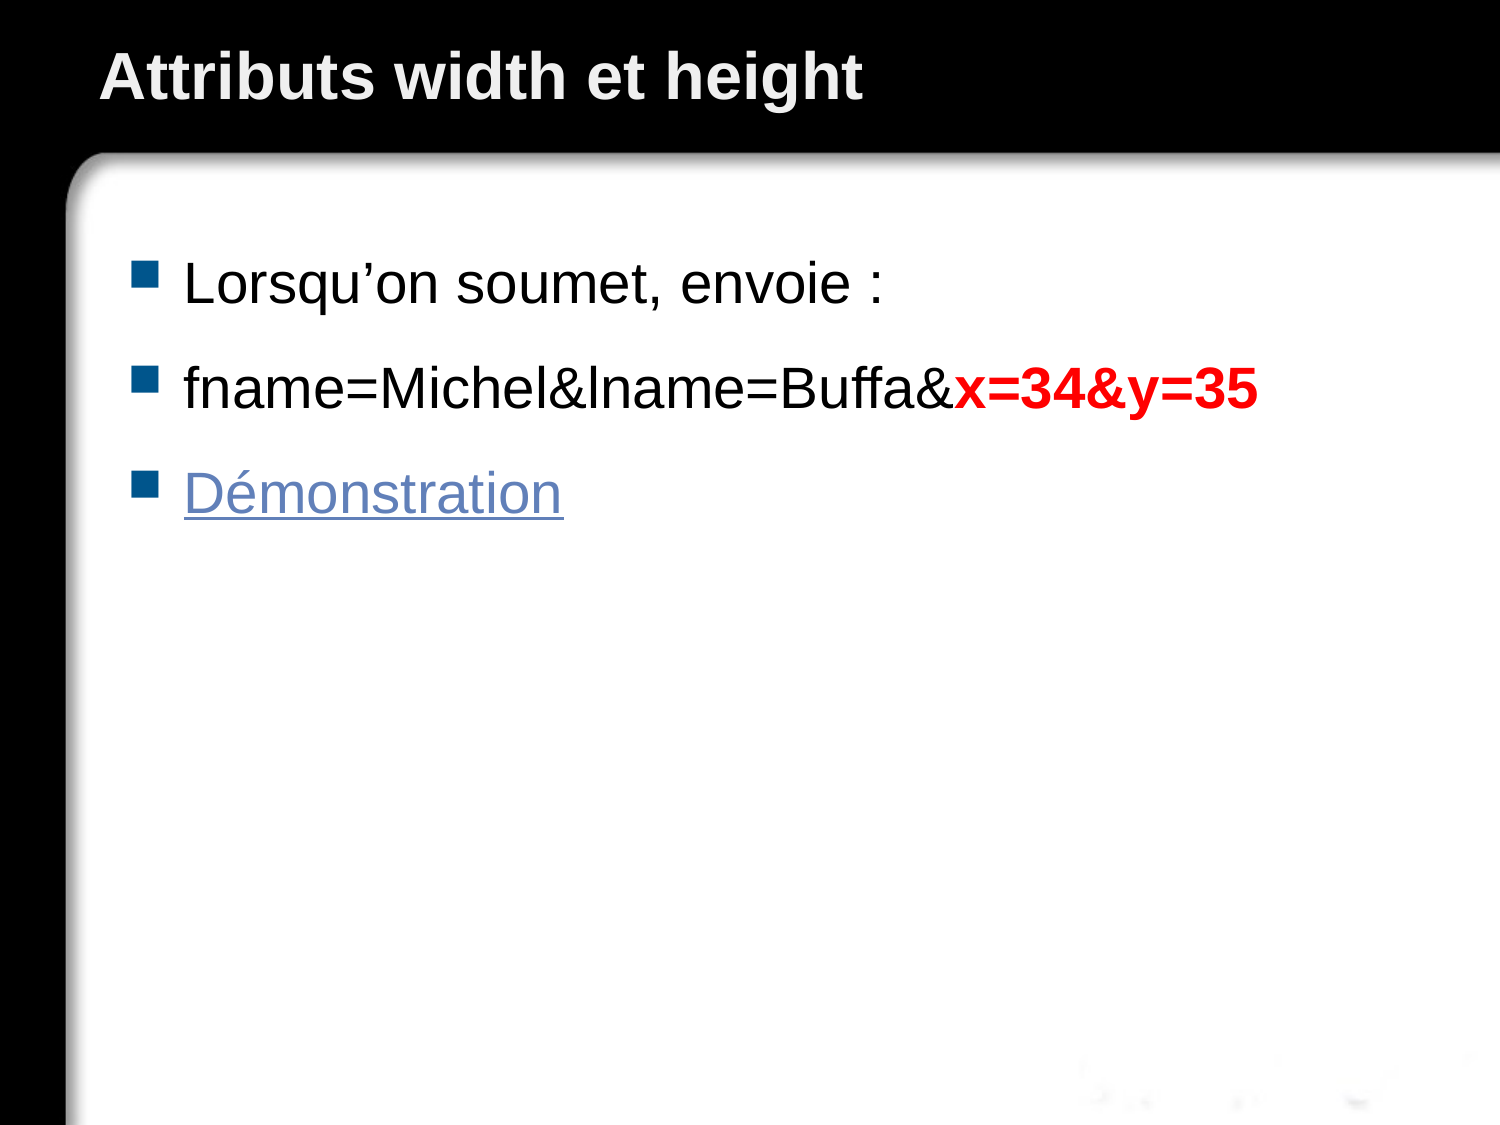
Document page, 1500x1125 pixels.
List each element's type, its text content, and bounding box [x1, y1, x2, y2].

list Lorsqu’on soumet, envoie : fname=Michel&lname=Buffa&x=34&y=35 Démonstration [112, 237, 1426, 1013]
picture [0, 0, 1500, 1125]
title Attributs width et height [83, 28, 1472, 117]
